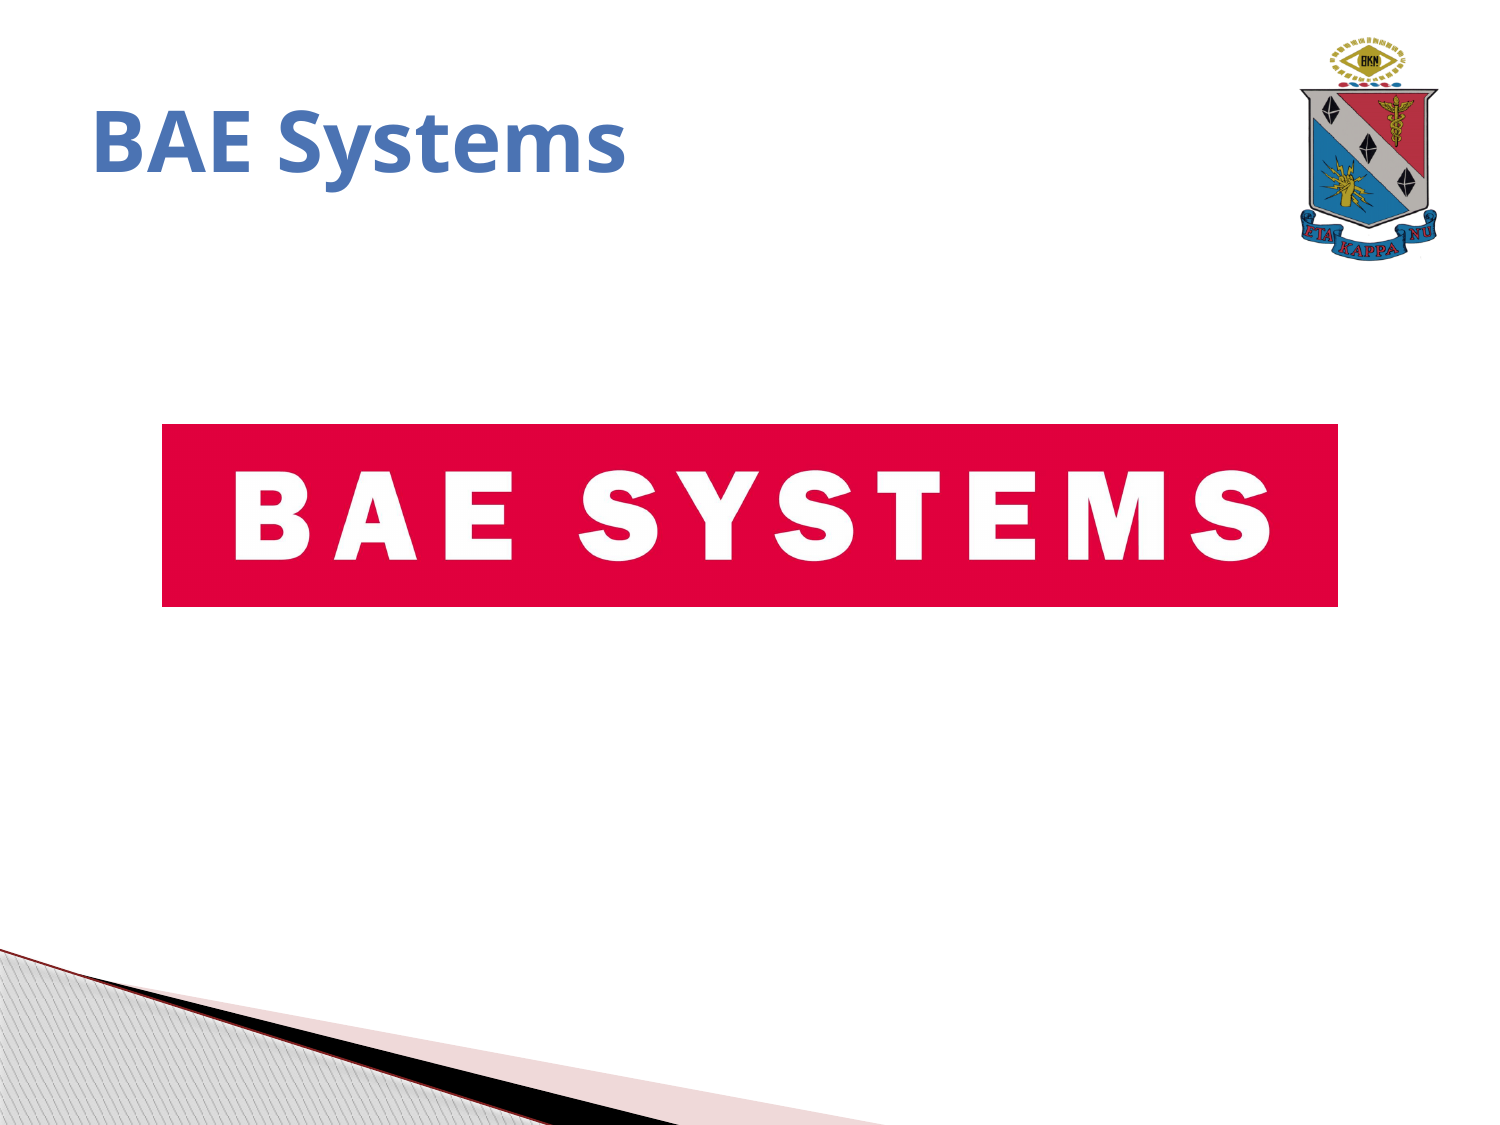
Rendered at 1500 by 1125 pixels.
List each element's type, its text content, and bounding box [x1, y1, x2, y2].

title BAE Systems [75, 45, 1425, 233]
picture [162, 424, 1338, 607]
picture [1299, 37, 1439, 263]
